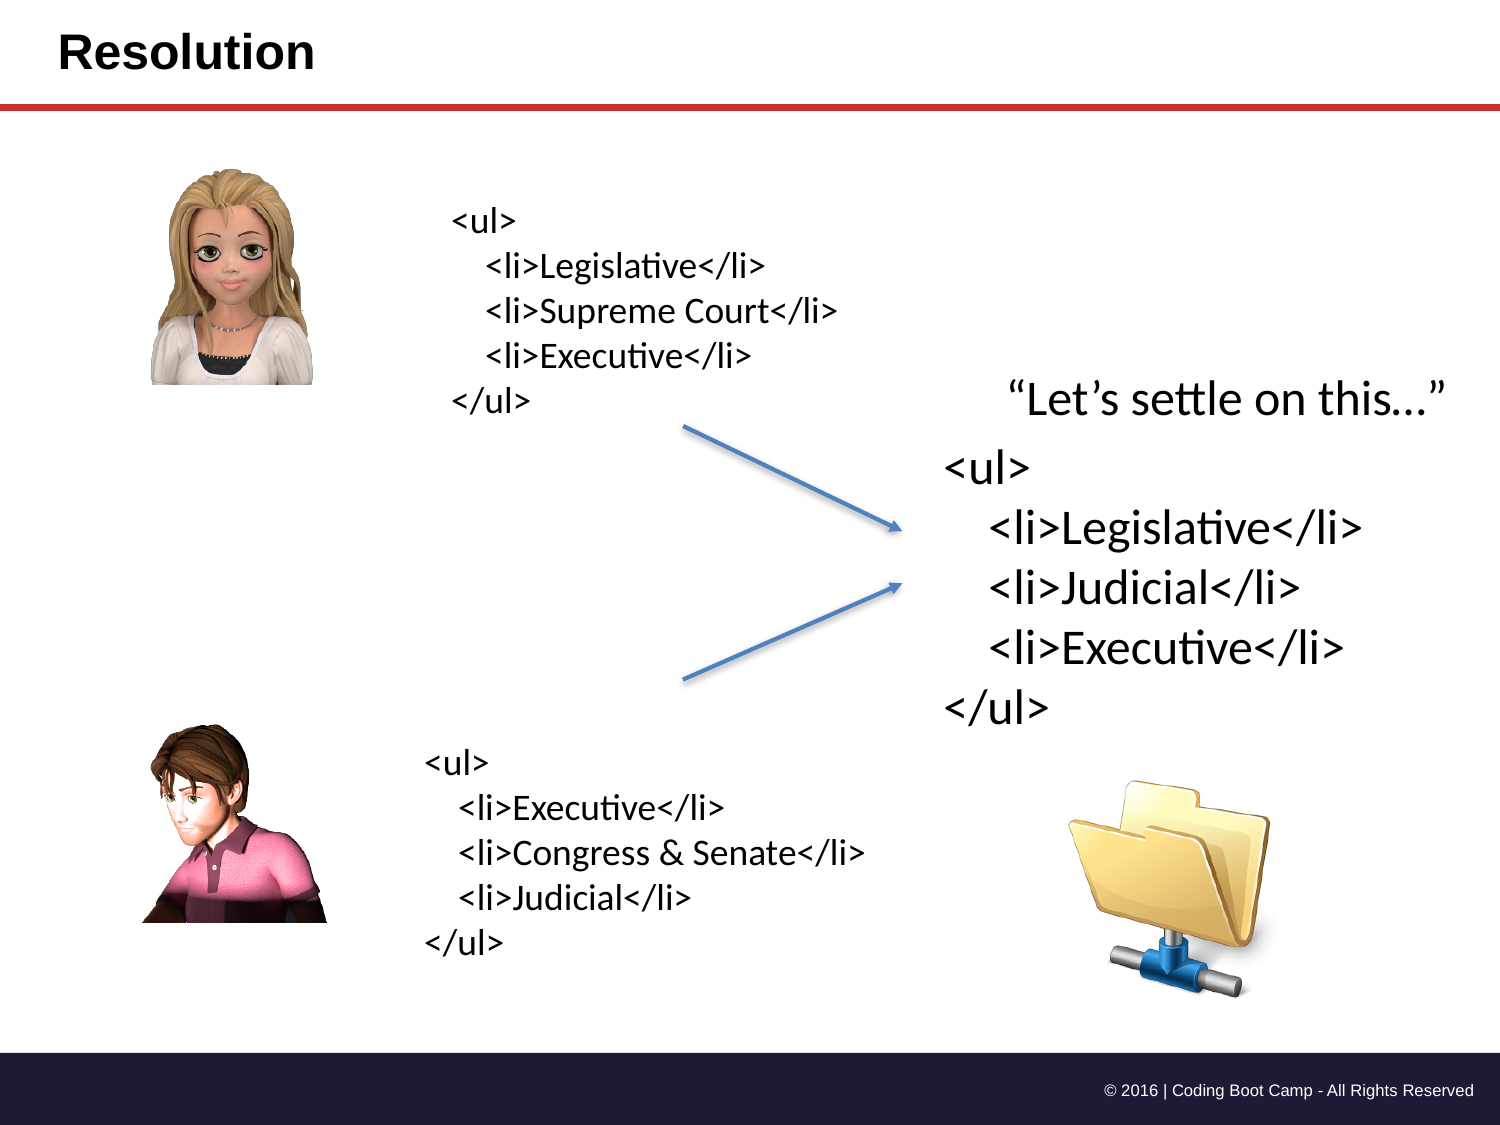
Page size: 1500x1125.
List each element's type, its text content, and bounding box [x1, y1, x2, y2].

picture [71, 148, 373, 385]
picture [100, 705, 344, 923]
text_box <ul> <li>Legislative</li> <li>Supreme Court</li> <li>Executive</li> </ul> [443, 188, 847, 429]
text_box <ul> <li>Executive</li> <li>Congress & Senate</li> <li>Judicial</li> </ul> [416, 730, 875, 971]
text_box [682, 582, 903, 680]
text_box <ul> <li>Legislative</li> <li>Judicial</li> <li>Executive</li> </ul> [935, 426, 1372, 742]
text_box [683, 425, 903, 532]
picture [1062, 780, 1280, 998]
text_box “Let’s settle on this…” [998, 357, 1456, 433]
title Resolution [49, 0, 948, 108]
